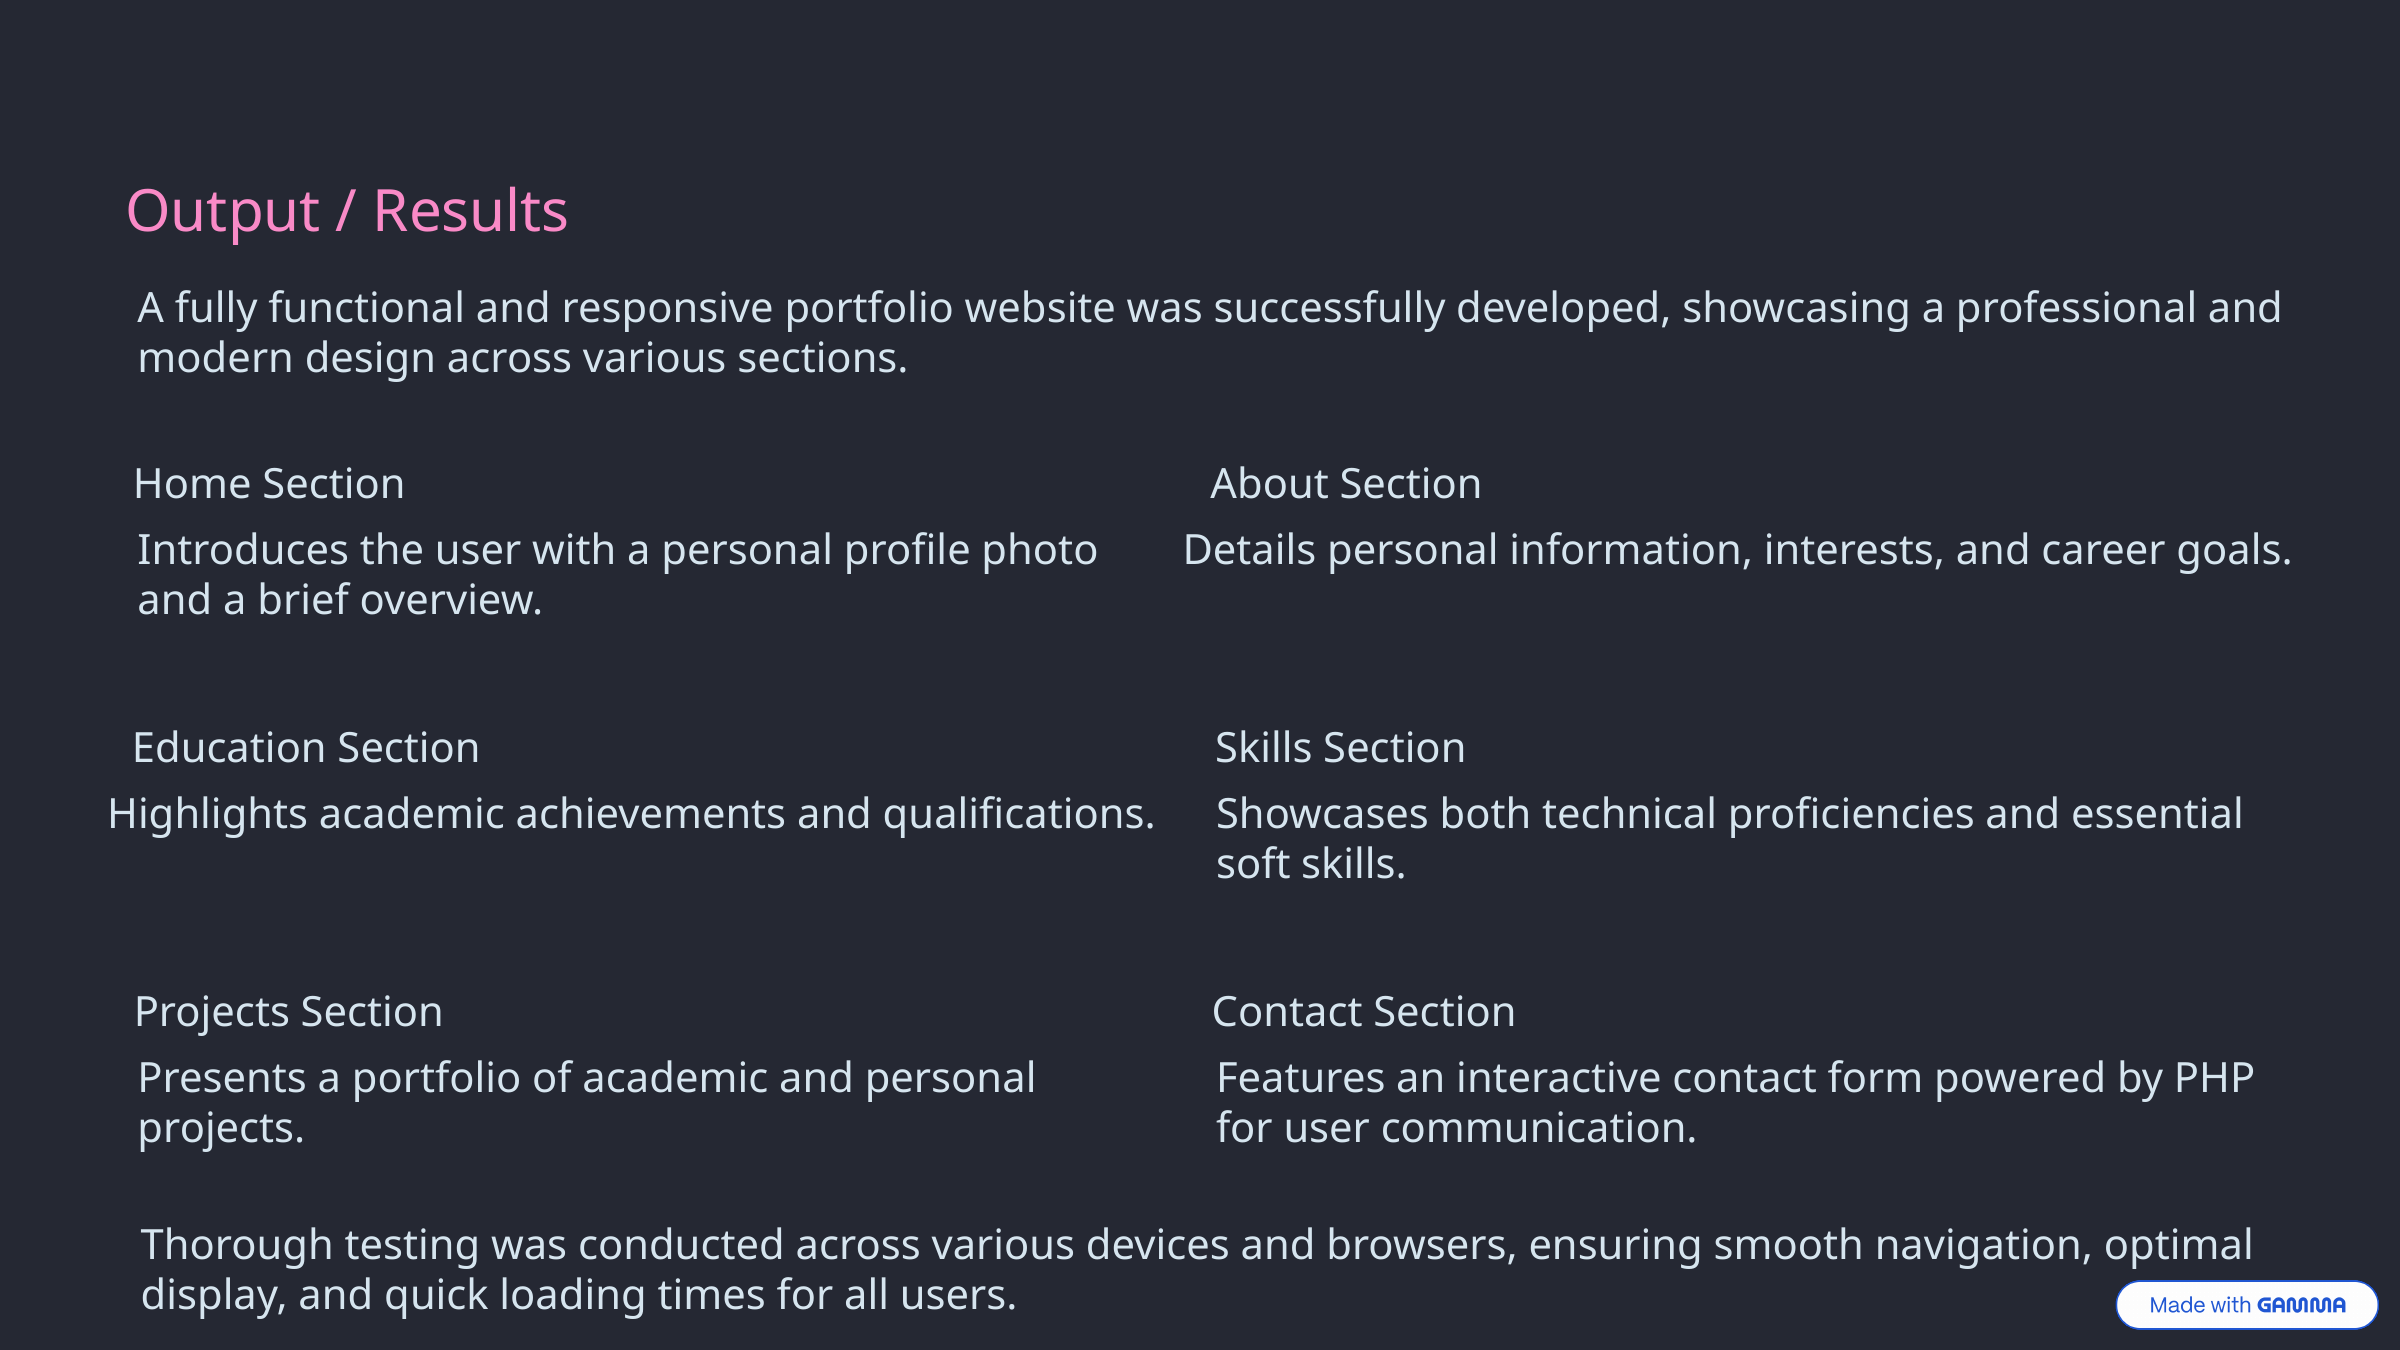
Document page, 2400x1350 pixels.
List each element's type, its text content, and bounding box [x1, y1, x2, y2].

text_box Highlights academic achievements and qualifications. [107, 787, 1157, 838]
text_box Projects Section [133, 984, 445, 1035]
text_box Presents a portfolio of academic and personal projects. [137, 1051, 1127, 1152]
text_box Details personal information, interests, and career goals. [1182, 522, 2294, 573]
text_box Introduces the user with a personal profile photo and a brief overview. [137, 522, 1127, 623]
text_box Output / Results [125, 167, 570, 243]
text_box About Section [1210, 456, 1483, 507]
text_box Showcases both technical proficiencies and essential soft skills. [1215, 787, 2261, 888]
picture [2106, 1271, 2389, 1339]
text_box Education Section [131, 720, 481, 771]
text_box Home Section [132, 456, 406, 507]
text_box Features an interactive contact form powered by PHP for user communication. [1215, 1051, 2261, 1152]
text_box A fully functional and responsive portfolio website was successfully developed, showcasing a professional and modern design across various sections. [137, 281, 2338, 382]
text_box Skills Section [1215, 720, 1467, 771]
text_box Contact Section [1211, 984, 1517, 1035]
text_box Thorough testing was conducted across various devices and browsers, ensuring smooth navigation, optimal display, and quick loading times for all users. [140, 1167, 2260, 1318]
